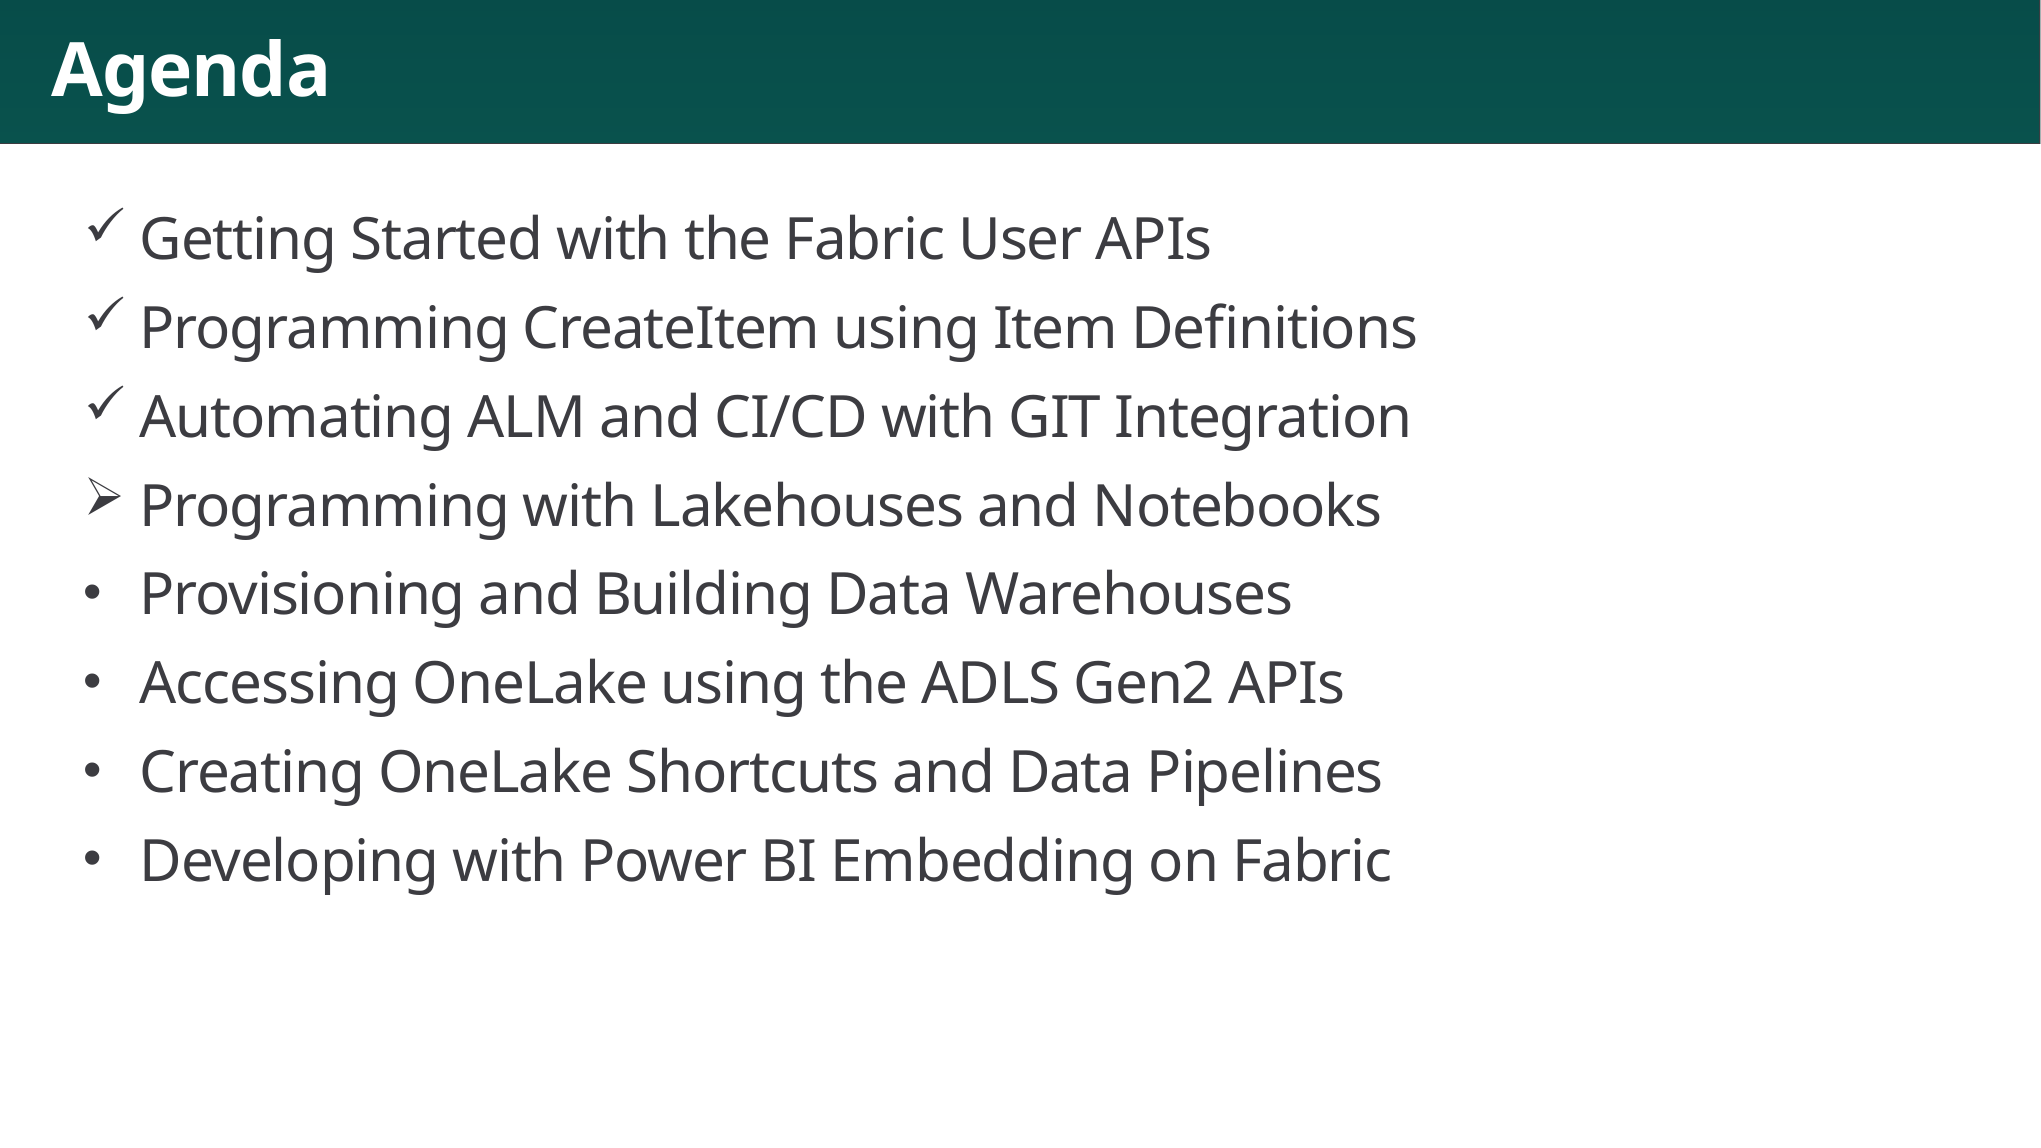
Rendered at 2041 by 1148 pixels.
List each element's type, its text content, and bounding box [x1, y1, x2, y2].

list Getting Started with the Fabric User APIs Programming CreateItem using Item Definitions Automating ALM and CI/CD with GIT Integration Programming with Lakehouses and Notebooks Provisioning and Building Data Warehouses Accessing OneLake using the ADLS Gen2 APIs Creating OneLake Shortcuts and Data Pipelines Developing with Power BI Embedding on Fabric [83, 201, 1988, 900]
title Agenda [51, 31, 1988, 113]
